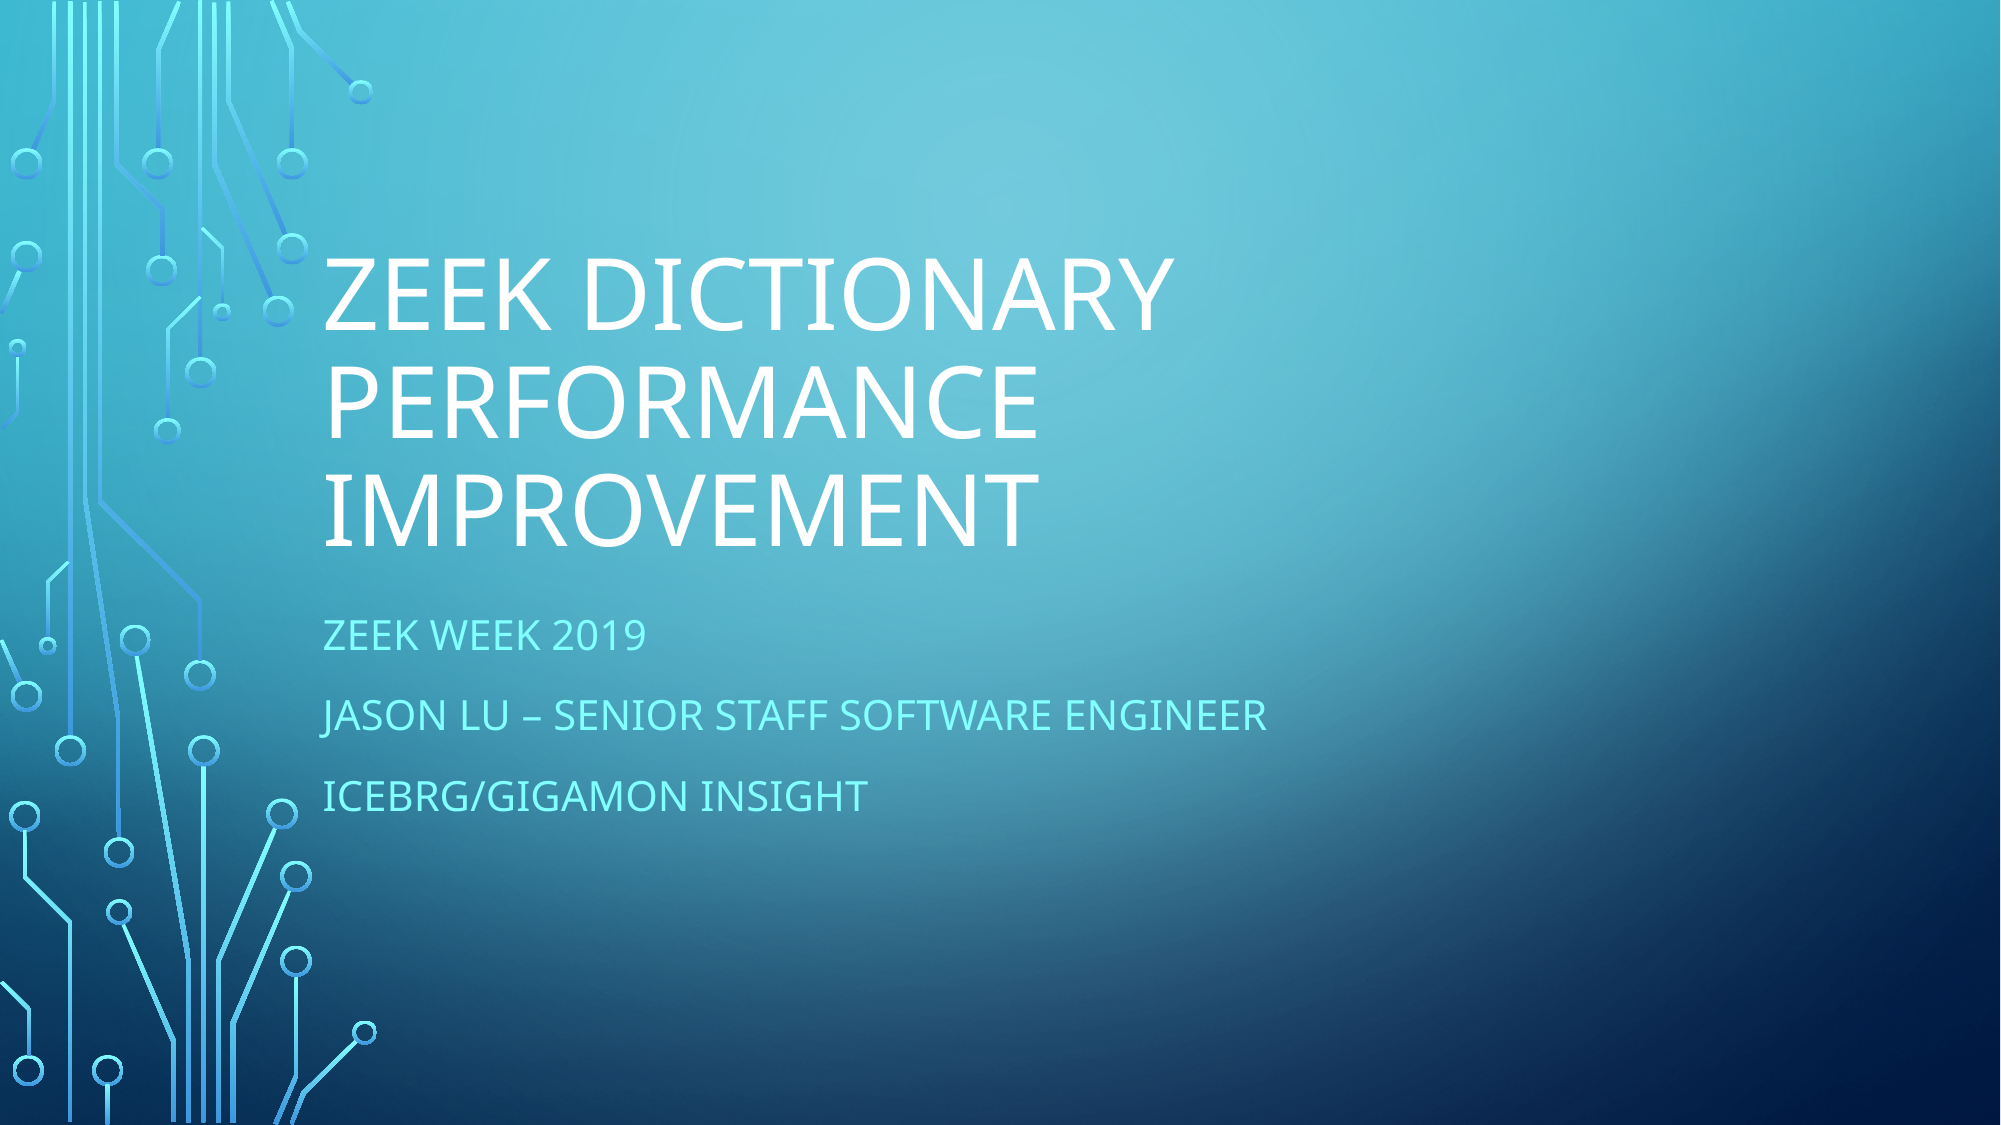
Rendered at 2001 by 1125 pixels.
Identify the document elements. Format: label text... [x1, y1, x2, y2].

subtitle Zeek week 2019 Jason lu – Senior staff software engineer Icebrg/Gigamon insight [307, 590, 1750, 863]
title Zeek dictionary performance improvement [307, 184, 1750, 576]
